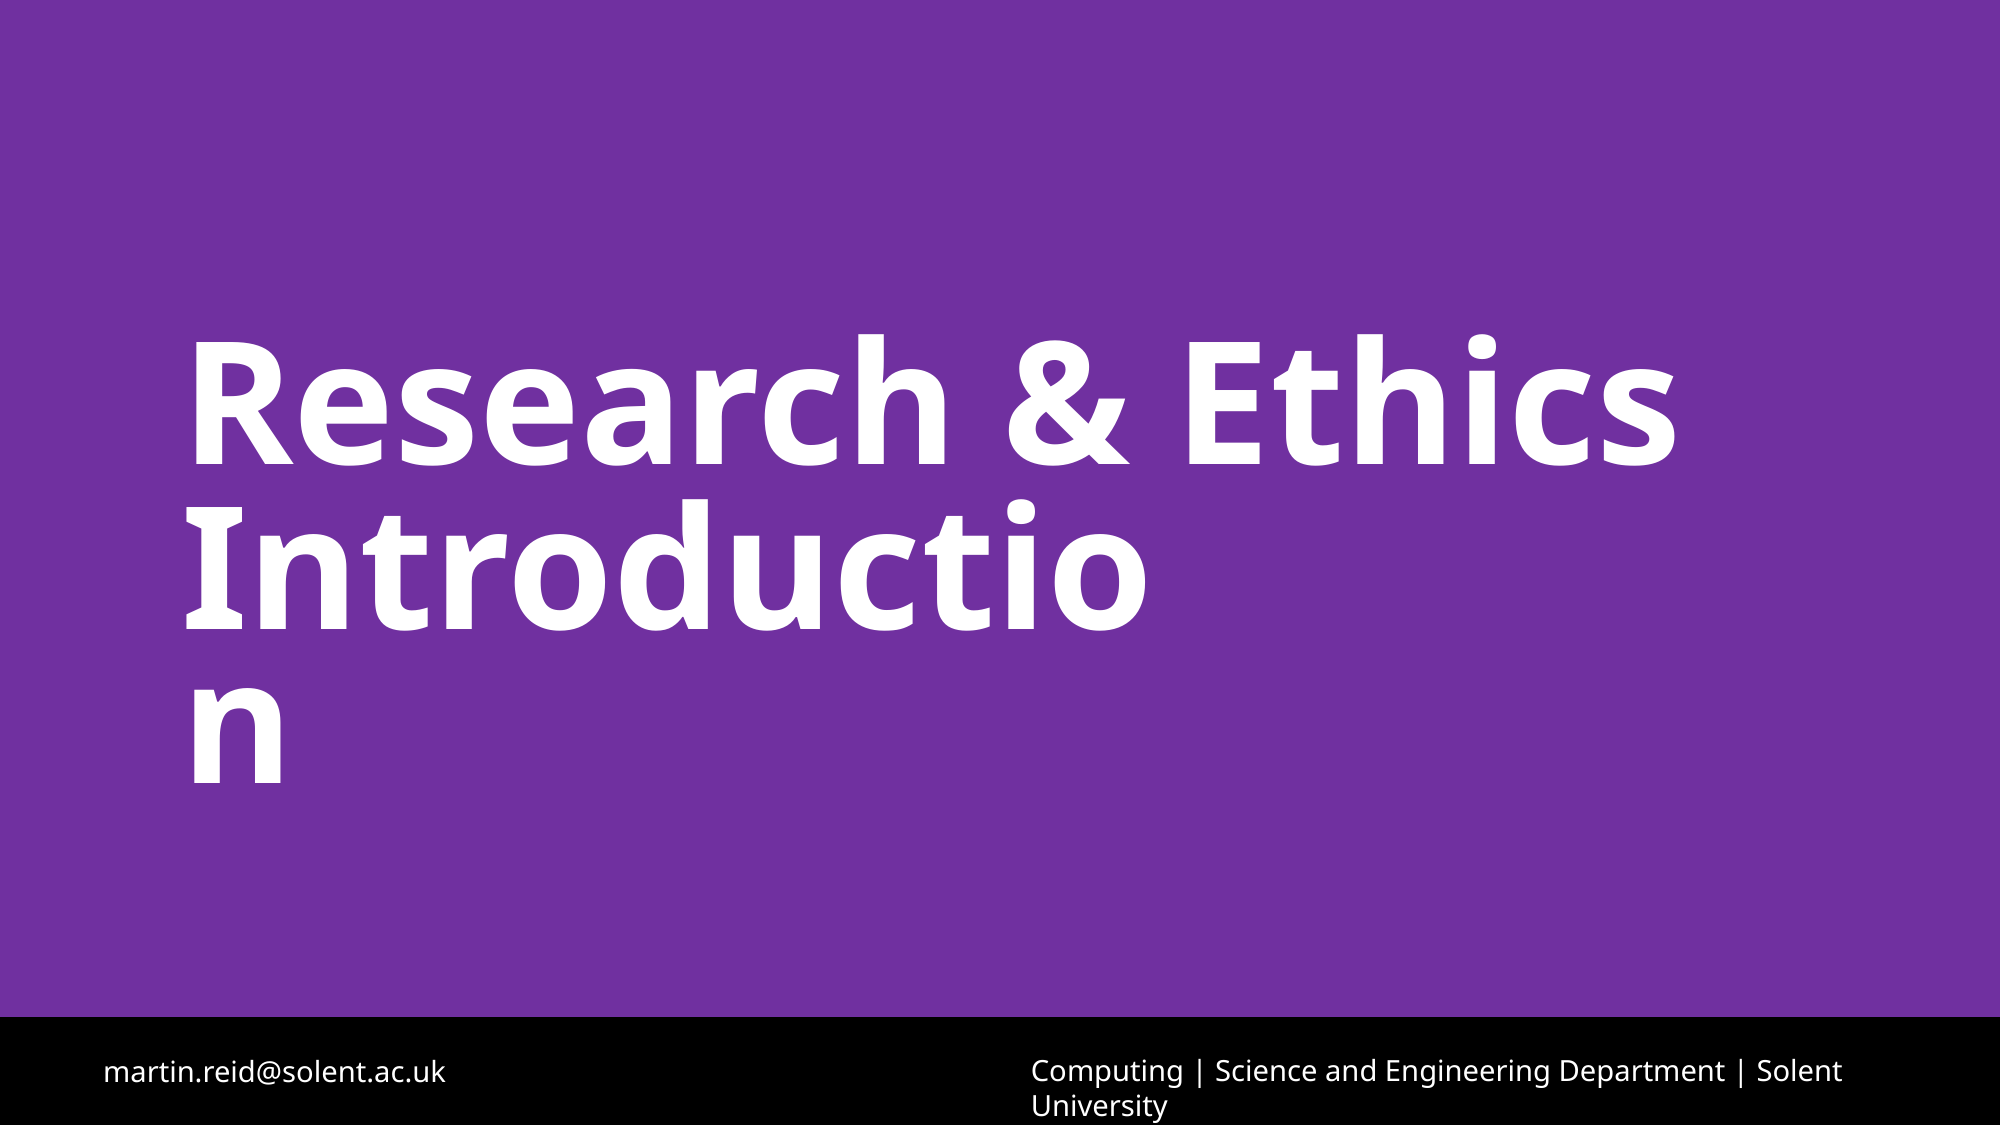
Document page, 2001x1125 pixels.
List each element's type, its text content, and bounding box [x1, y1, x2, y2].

title Research & Ethics [166, 333, 1822, 461]
subtitle Introduction [166, 499, 1220, 626]
